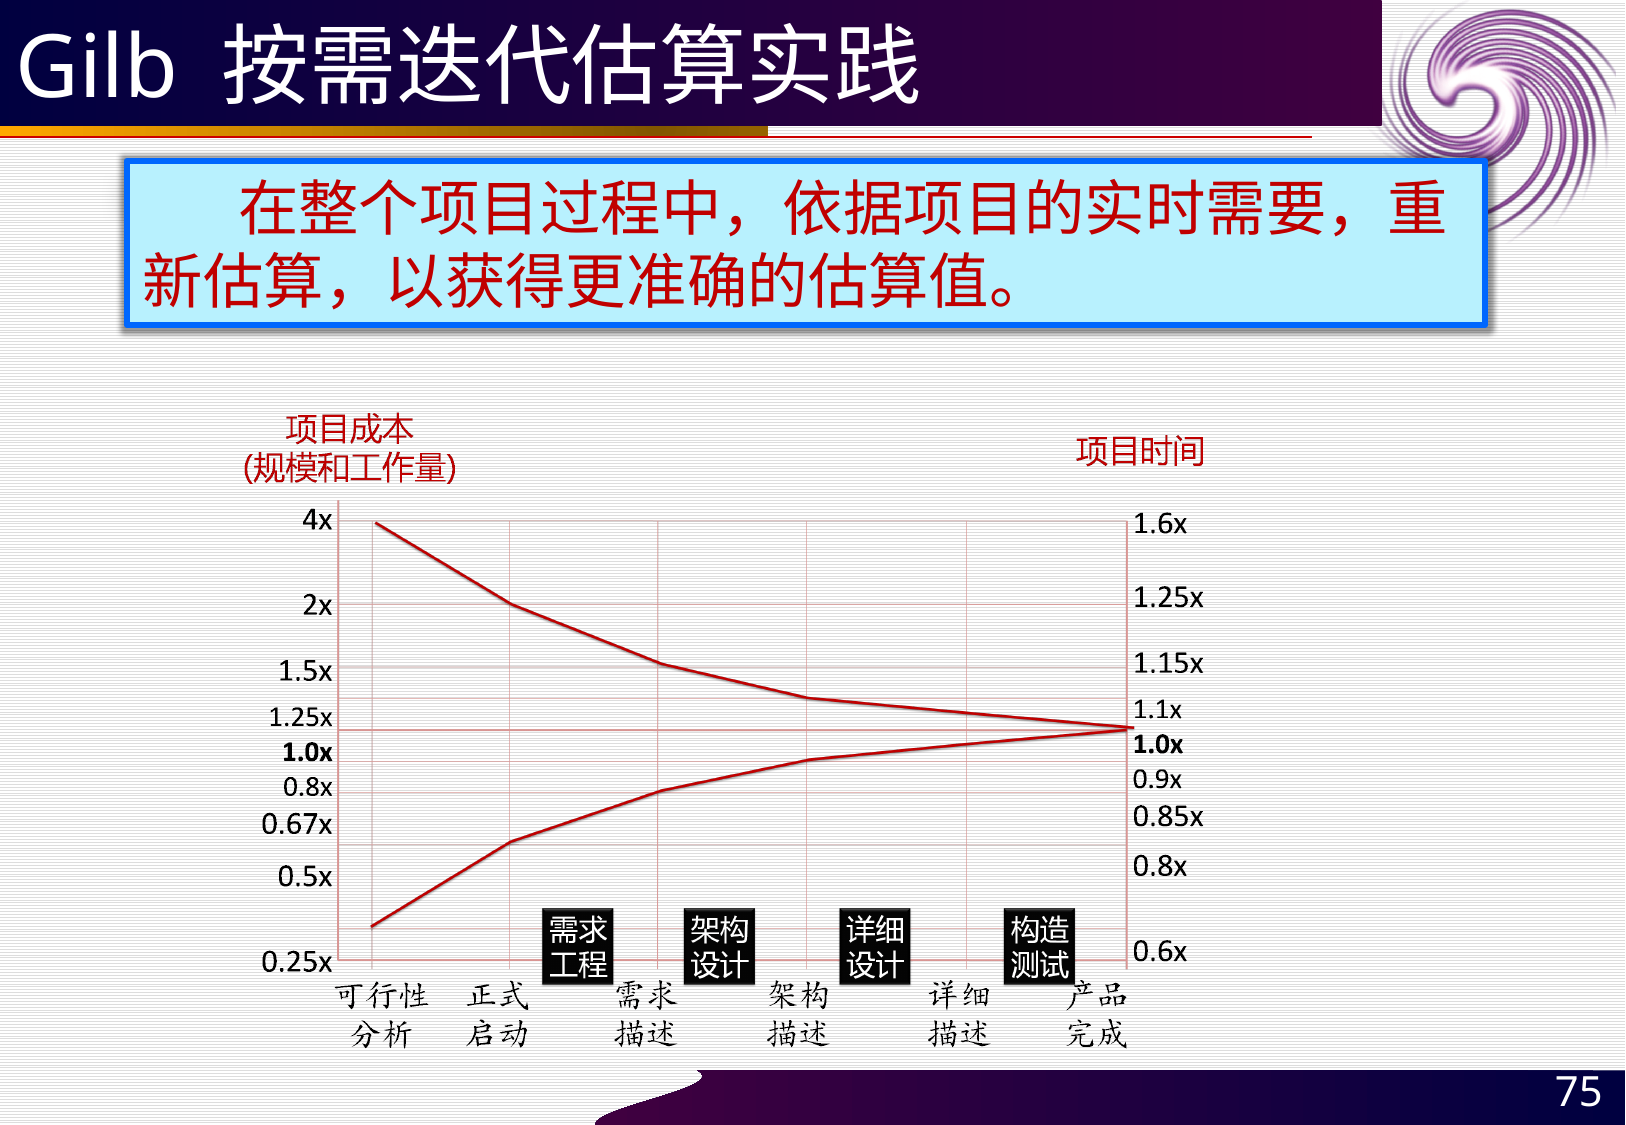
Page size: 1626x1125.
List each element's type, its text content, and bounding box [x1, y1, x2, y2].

text_box 在整个项目过程中，依据项目的实时需要，重新估算，以获得更准确的估算值。 [126, 160, 1486, 326]
picture [1362, 0, 1616, 244]
picture [222, 398, 1224, 1055]
slide_number 75 [1474, 1069, 1619, 1125]
title Gilb 按需迭代估算实践 [0, 0, 1382, 126]
